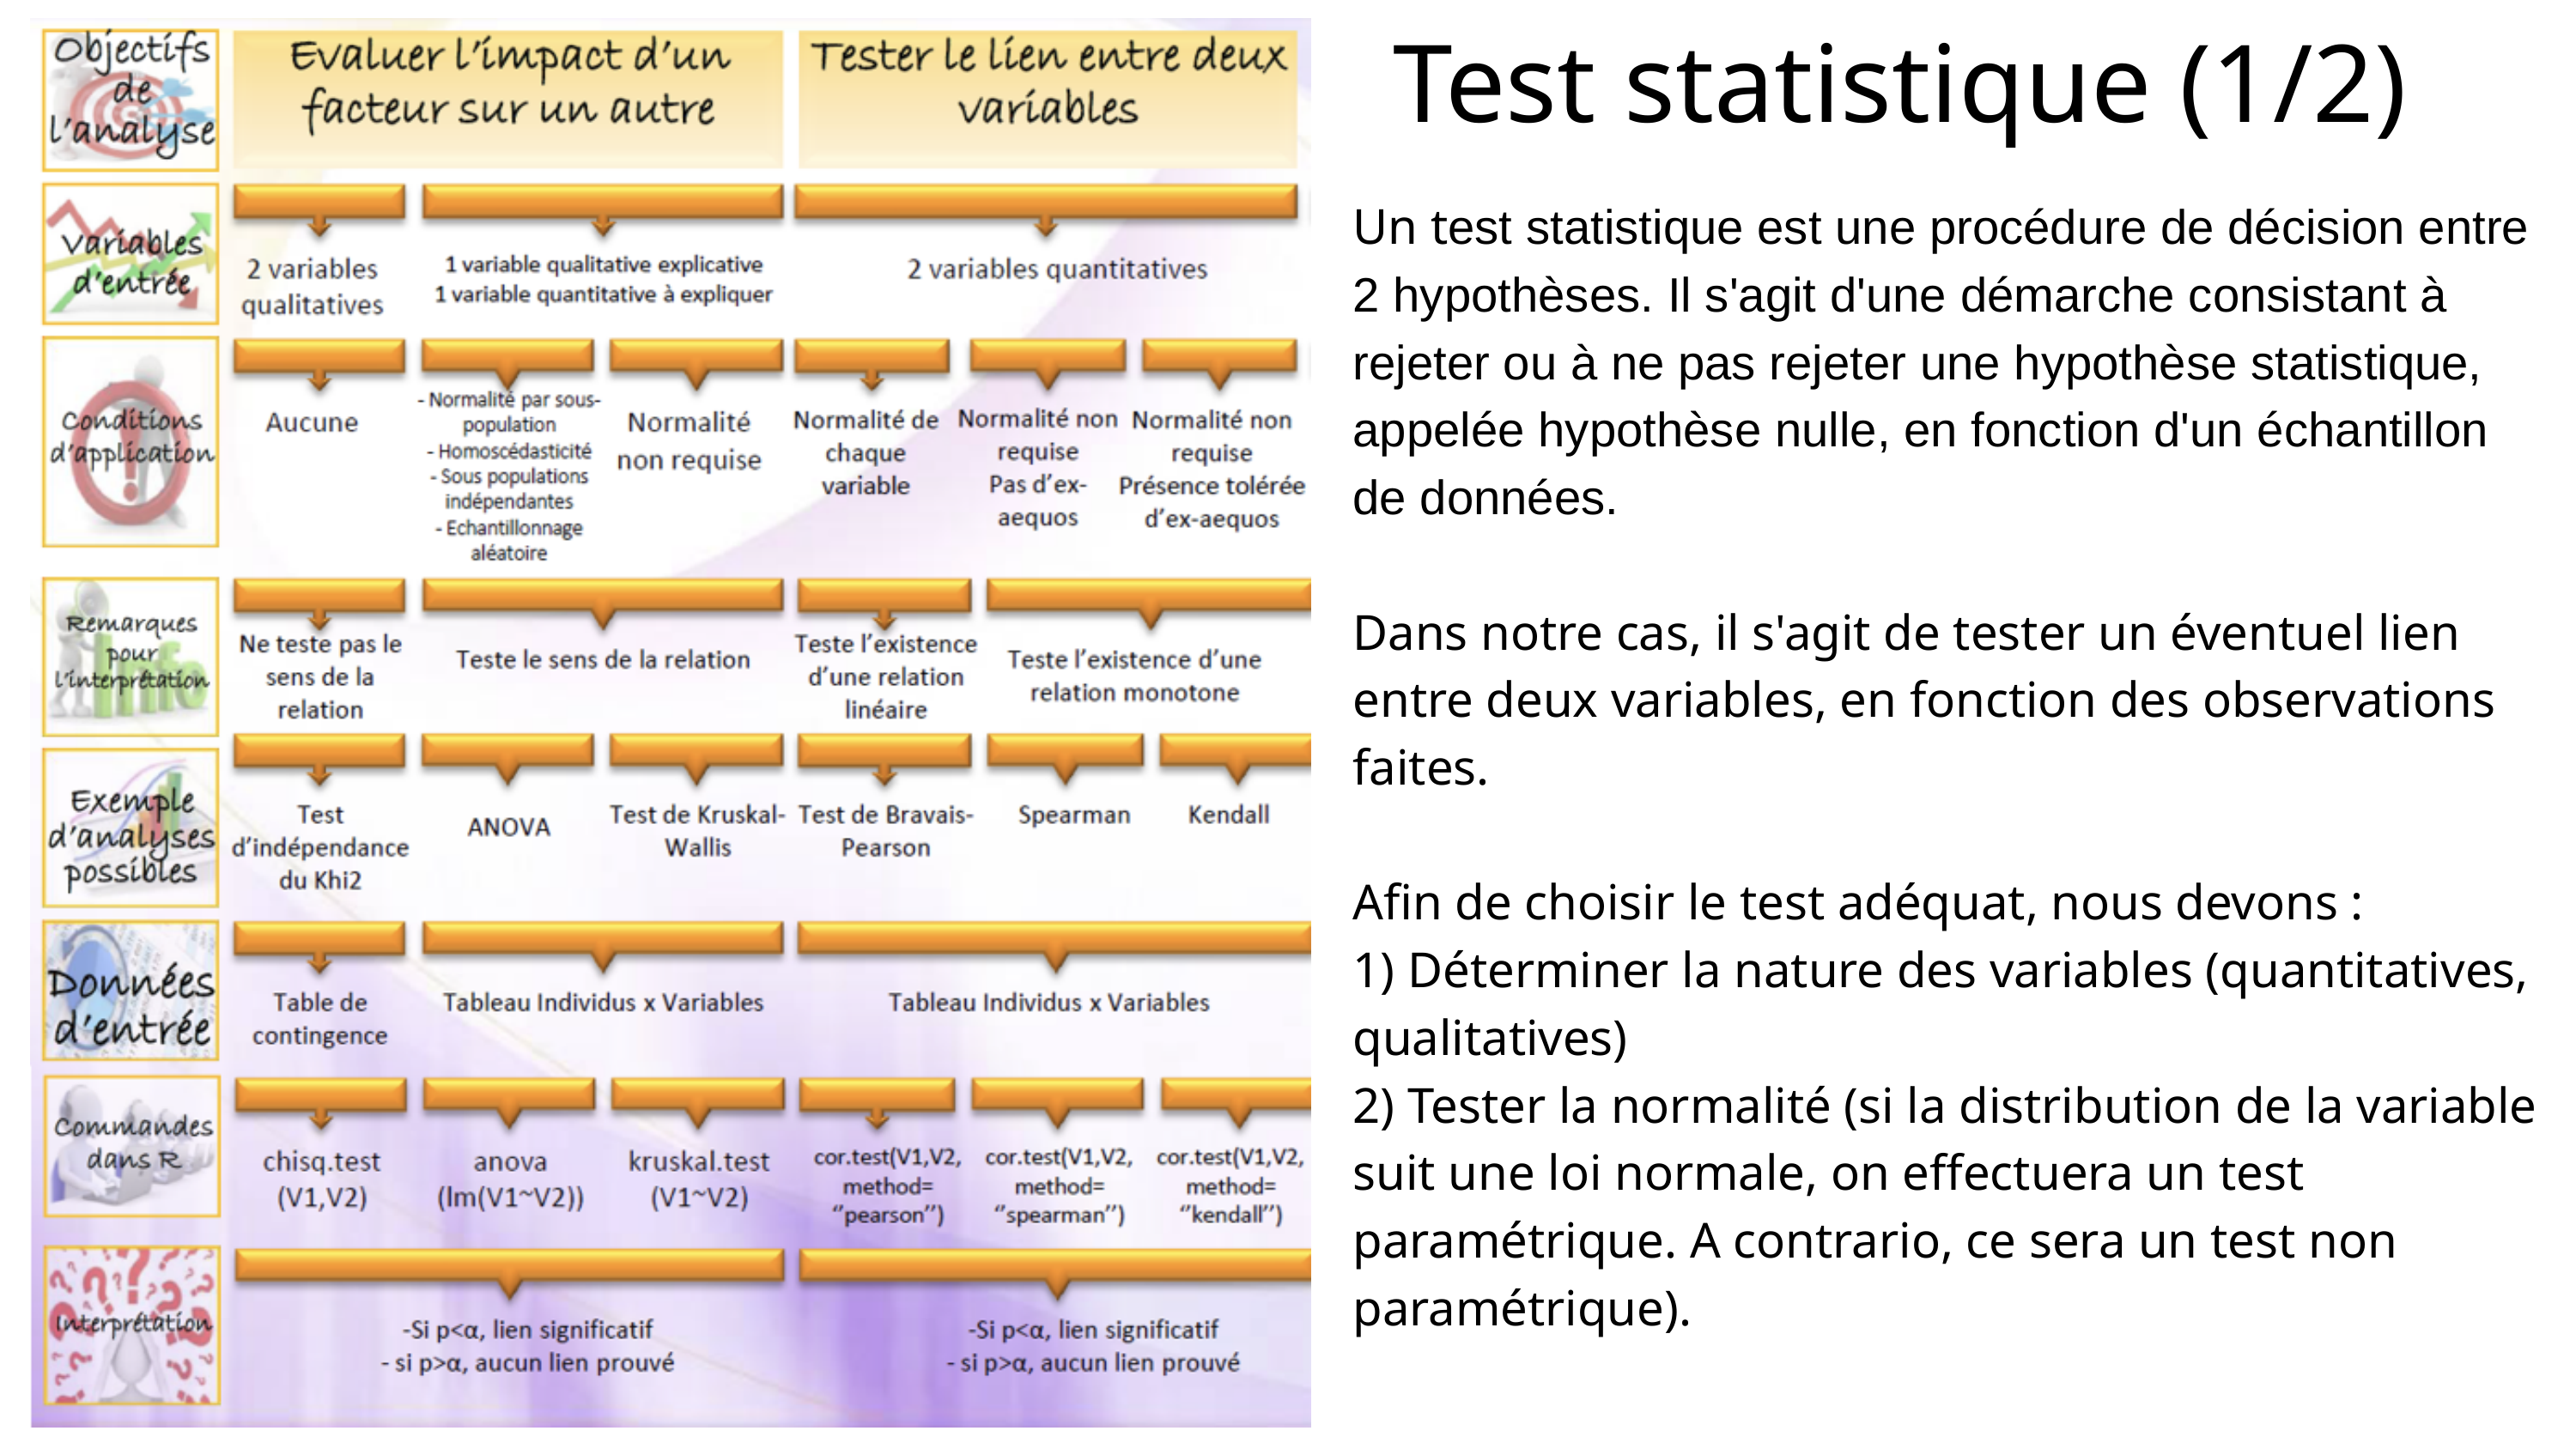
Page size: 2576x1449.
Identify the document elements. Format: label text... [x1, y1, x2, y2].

text_box Test statistique (1/2) [1393, 25, 2511, 144]
text_box Un test statistique est une procédure de décision entre 2 hypothèses. Il s'agit d'une démarche consistant à rejeter ou à ne pas rejeter une hypothèse statistique, appelée hypothèse nulle, en fonction d'un échantillon de données. Dans notre cas, il s'agit de tester un éventuel lien entre deux variables, en fonction des observations faites. Afin de choisir le test adéquat, nous devons : 1) Déterminer la nature des variables (quantitatives, qualitatives) 2) Tester la normalité (si la distribution de la variable suit une loi normale, on effectuera un test paramétrique. A contrario, ce sera un test non paramétrique). [1352, 186, 2551, 1336]
picture [30, 18, 1311, 1428]
